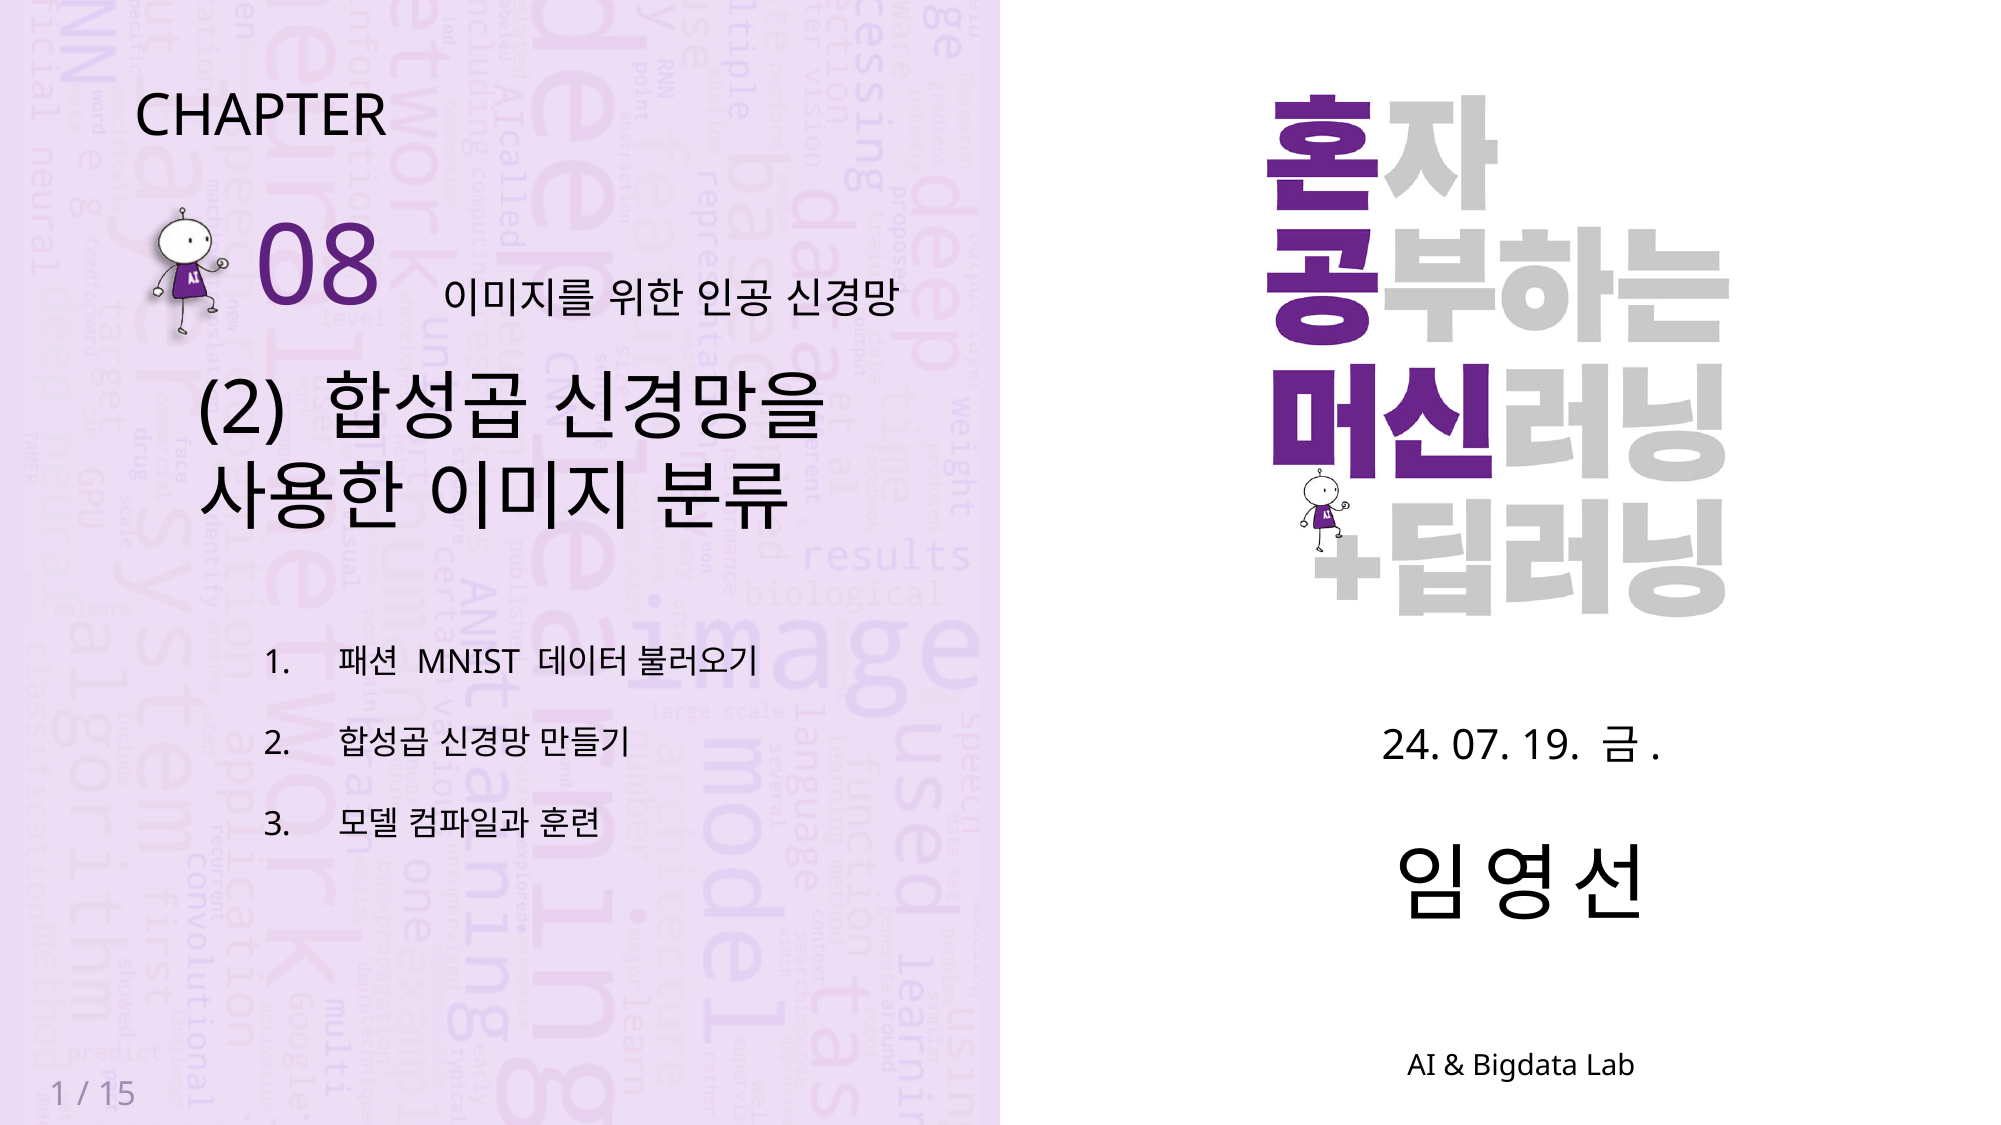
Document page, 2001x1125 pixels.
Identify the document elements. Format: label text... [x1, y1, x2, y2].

picture [150, 205, 230, 337]
picture [1209, 88, 1834, 637]
text_box 24. 07. 19. 금. [1308, 710, 1735, 782]
text_box CHAPTER [119, 60, 550, 174]
slide_number 1 / 15 [34, 1065, 485, 1125]
text_box 이미지를 위한 인공 신경망 [540, 239, 959, 330]
text_box 패션 MNIST 데이터 불러오기 합성곱 신경망 만들기 모델 컴파일과 훈련 [248, 613, 945, 850]
text_box (2) 합성곱 신경망을 사용한 이미지 분류 [183, 392, 910, 506]
text_box 임영선 [1268, 829, 1775, 943]
text_box 08 [239, 184, 540, 335]
